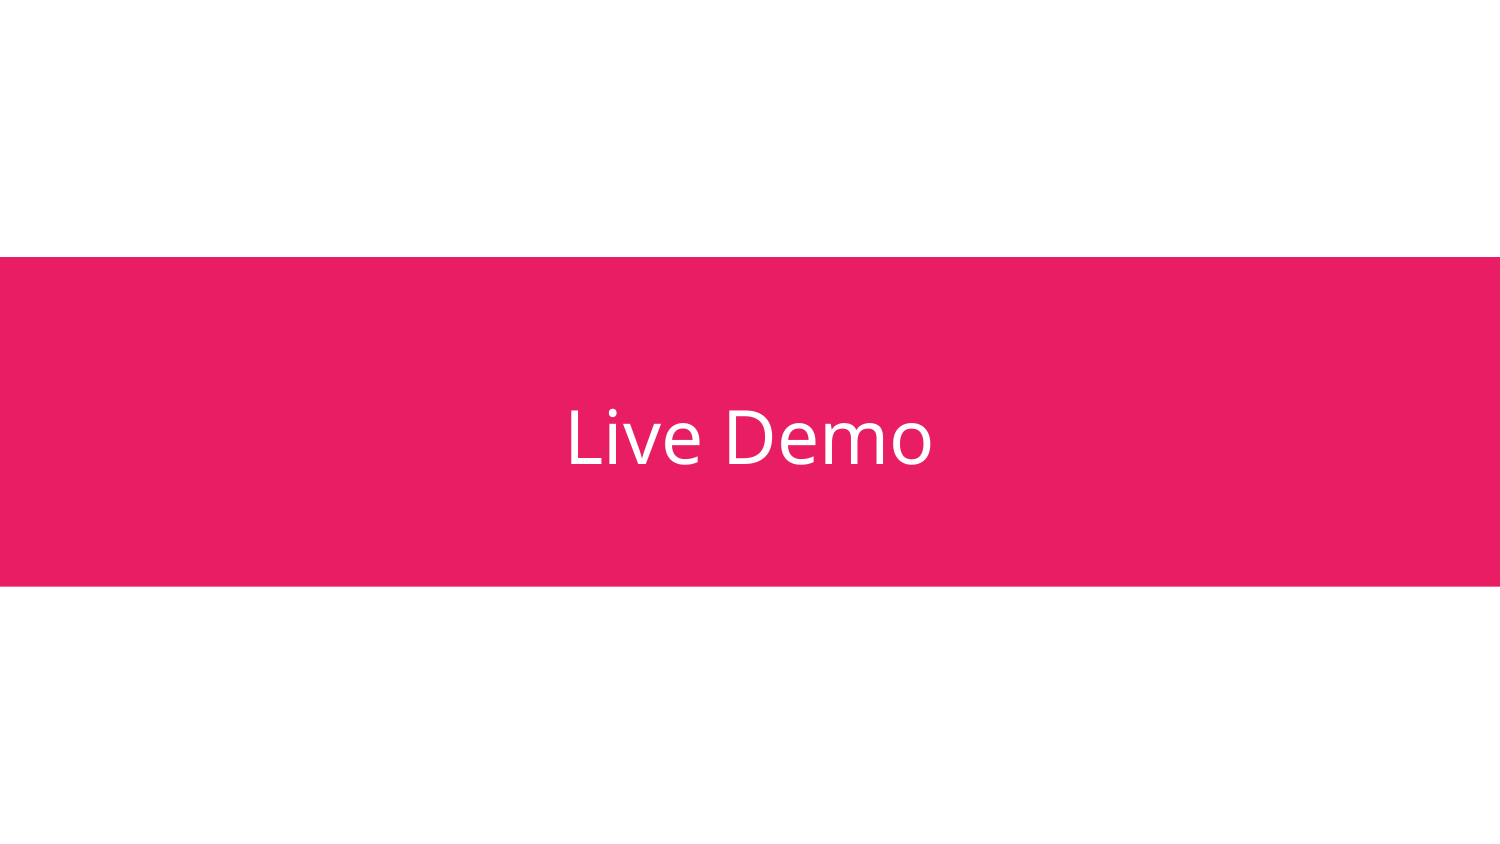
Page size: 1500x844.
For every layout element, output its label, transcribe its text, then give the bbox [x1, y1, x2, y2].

title Live Demo [70, 309, 1430, 559]
